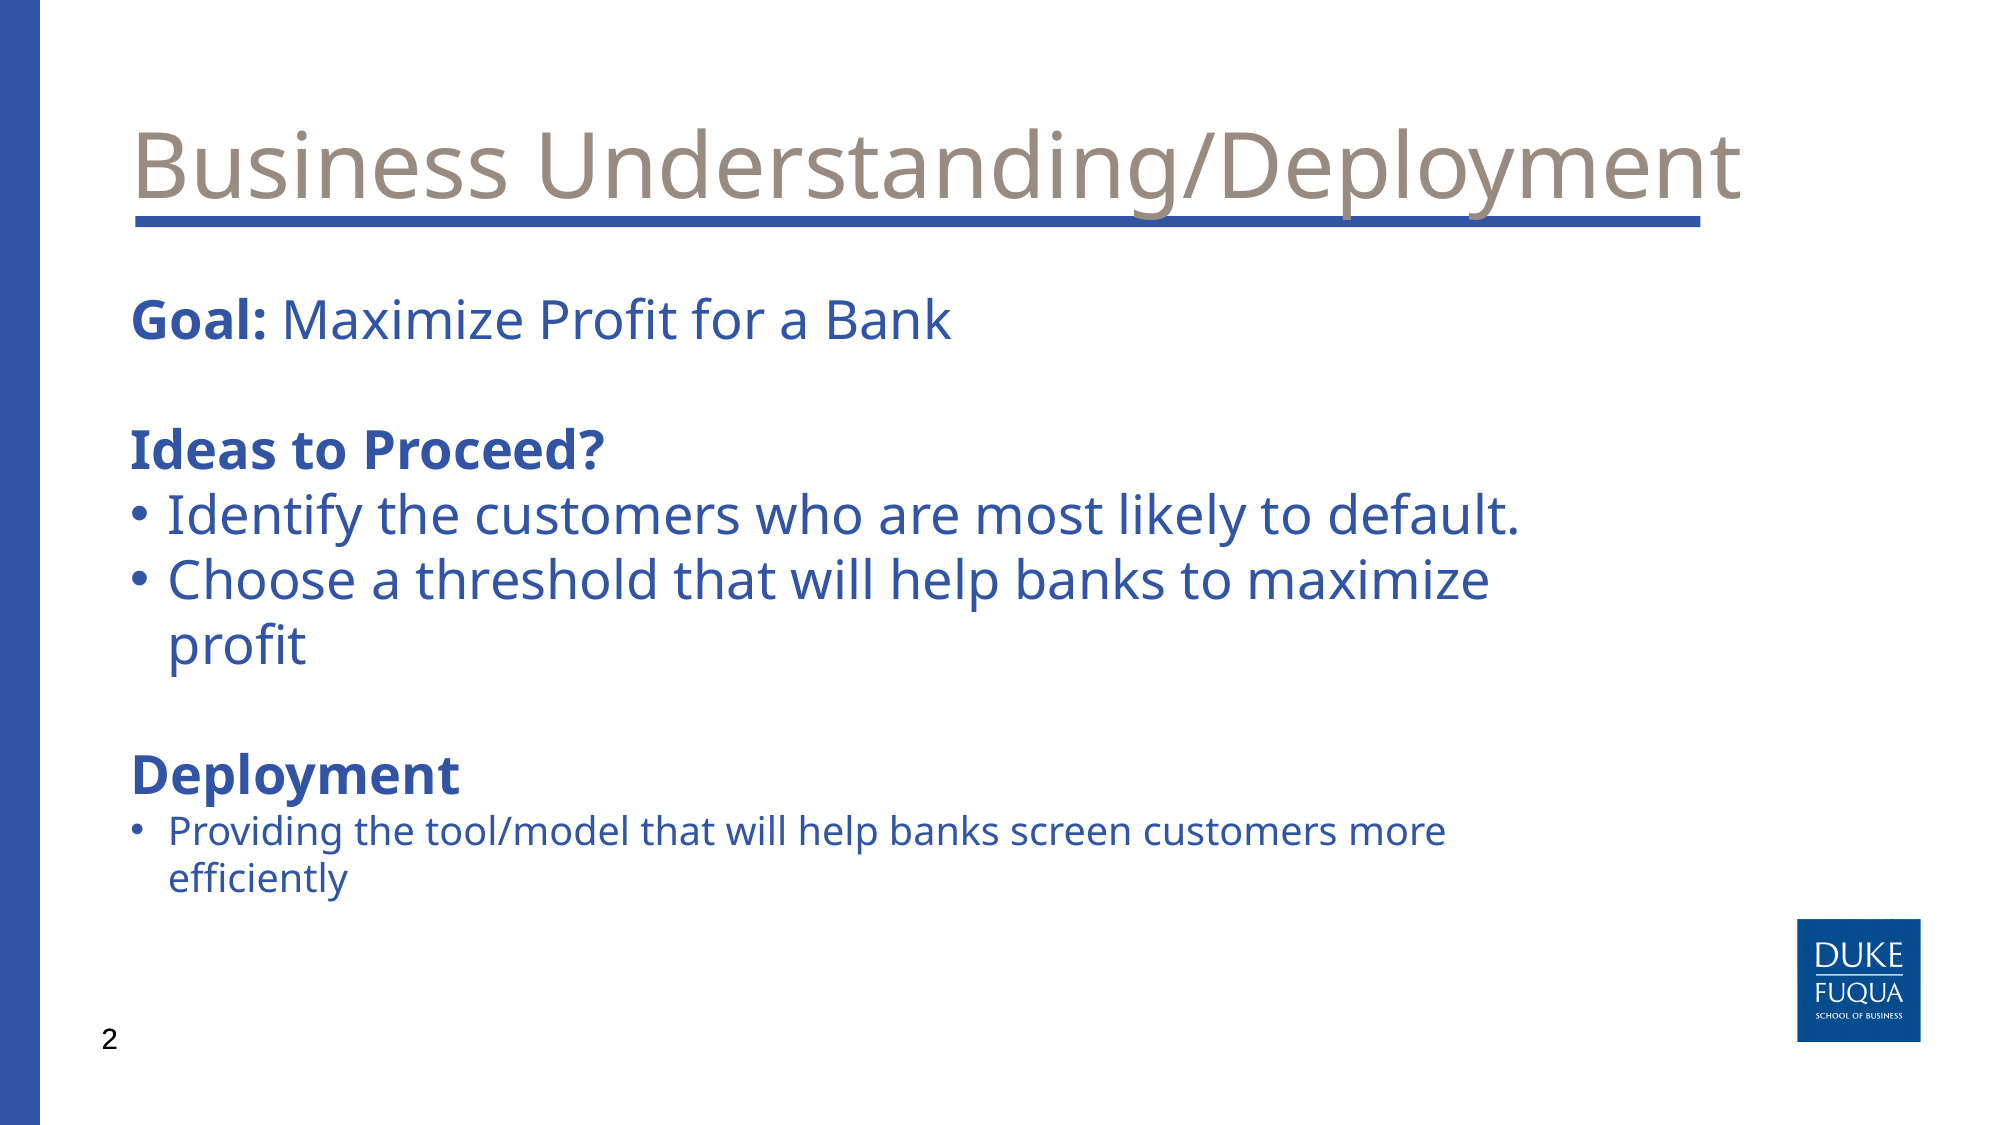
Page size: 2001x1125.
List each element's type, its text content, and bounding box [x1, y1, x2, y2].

text_box 2 [86, 1013, 160, 1074]
picture [1797, 919, 1921, 1042]
list Goal: Maximize Profit for a Bank Ideas to Proceed? Identify the customers who are most likely to default. Choose a threshold that will help banks to maximize profit Deployment Providing the tool/model that will help banks screen customers more efficiently [115, 277, 1645, 992]
title Business Understanding/Deployment [115, 59, 1841, 278]
